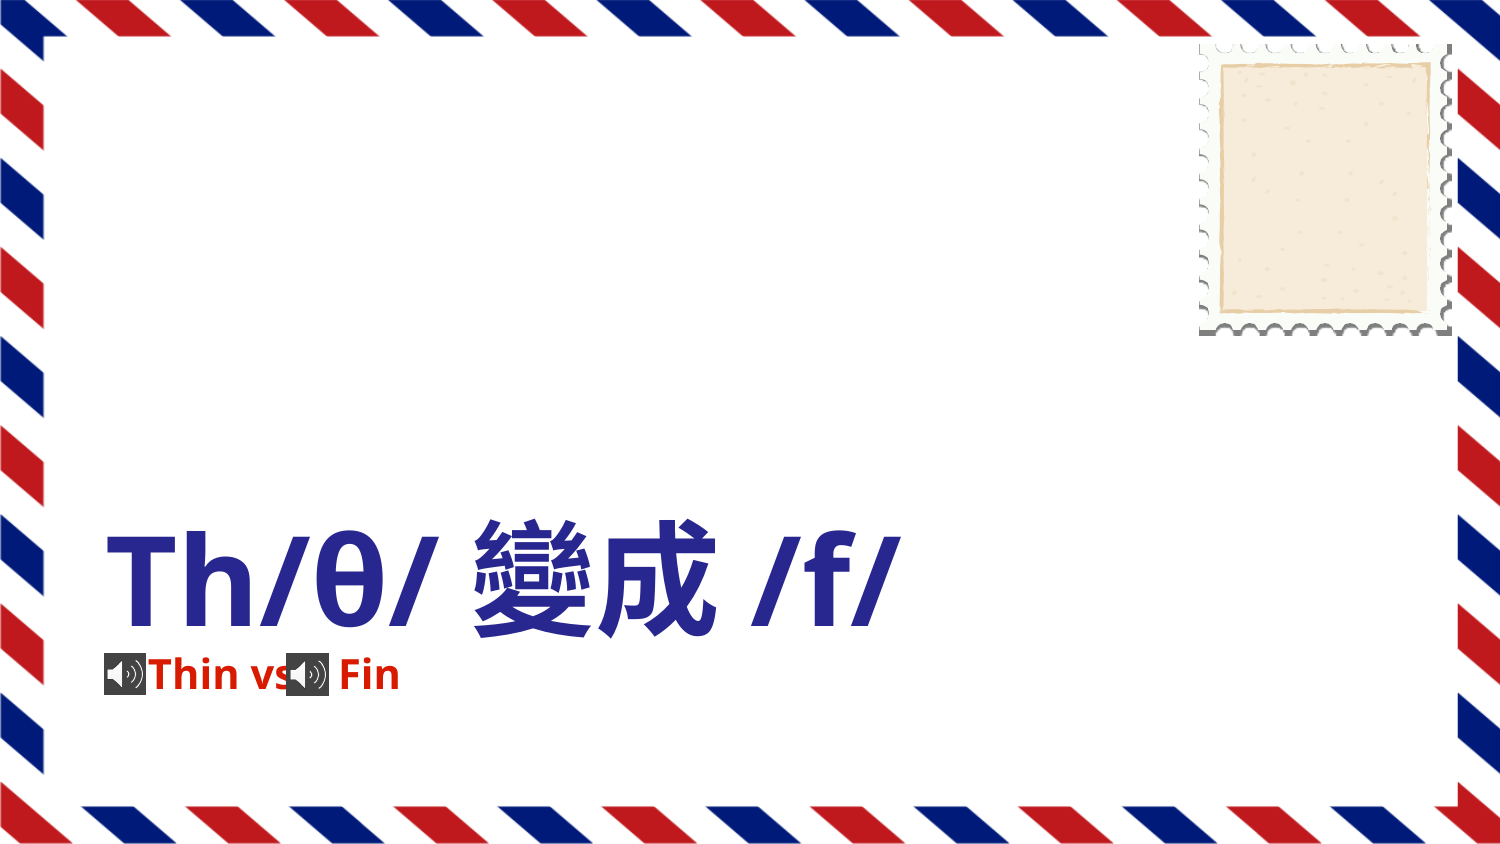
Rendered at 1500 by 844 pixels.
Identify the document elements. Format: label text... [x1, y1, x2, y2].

picture [0, 0, 1500, 844]
text_box Th/θ/變成/f/ Thin vs Fin [93, 256, 1339, 844]
picture [285, 651, 331, 698]
picture [103, 651, 148, 697]
